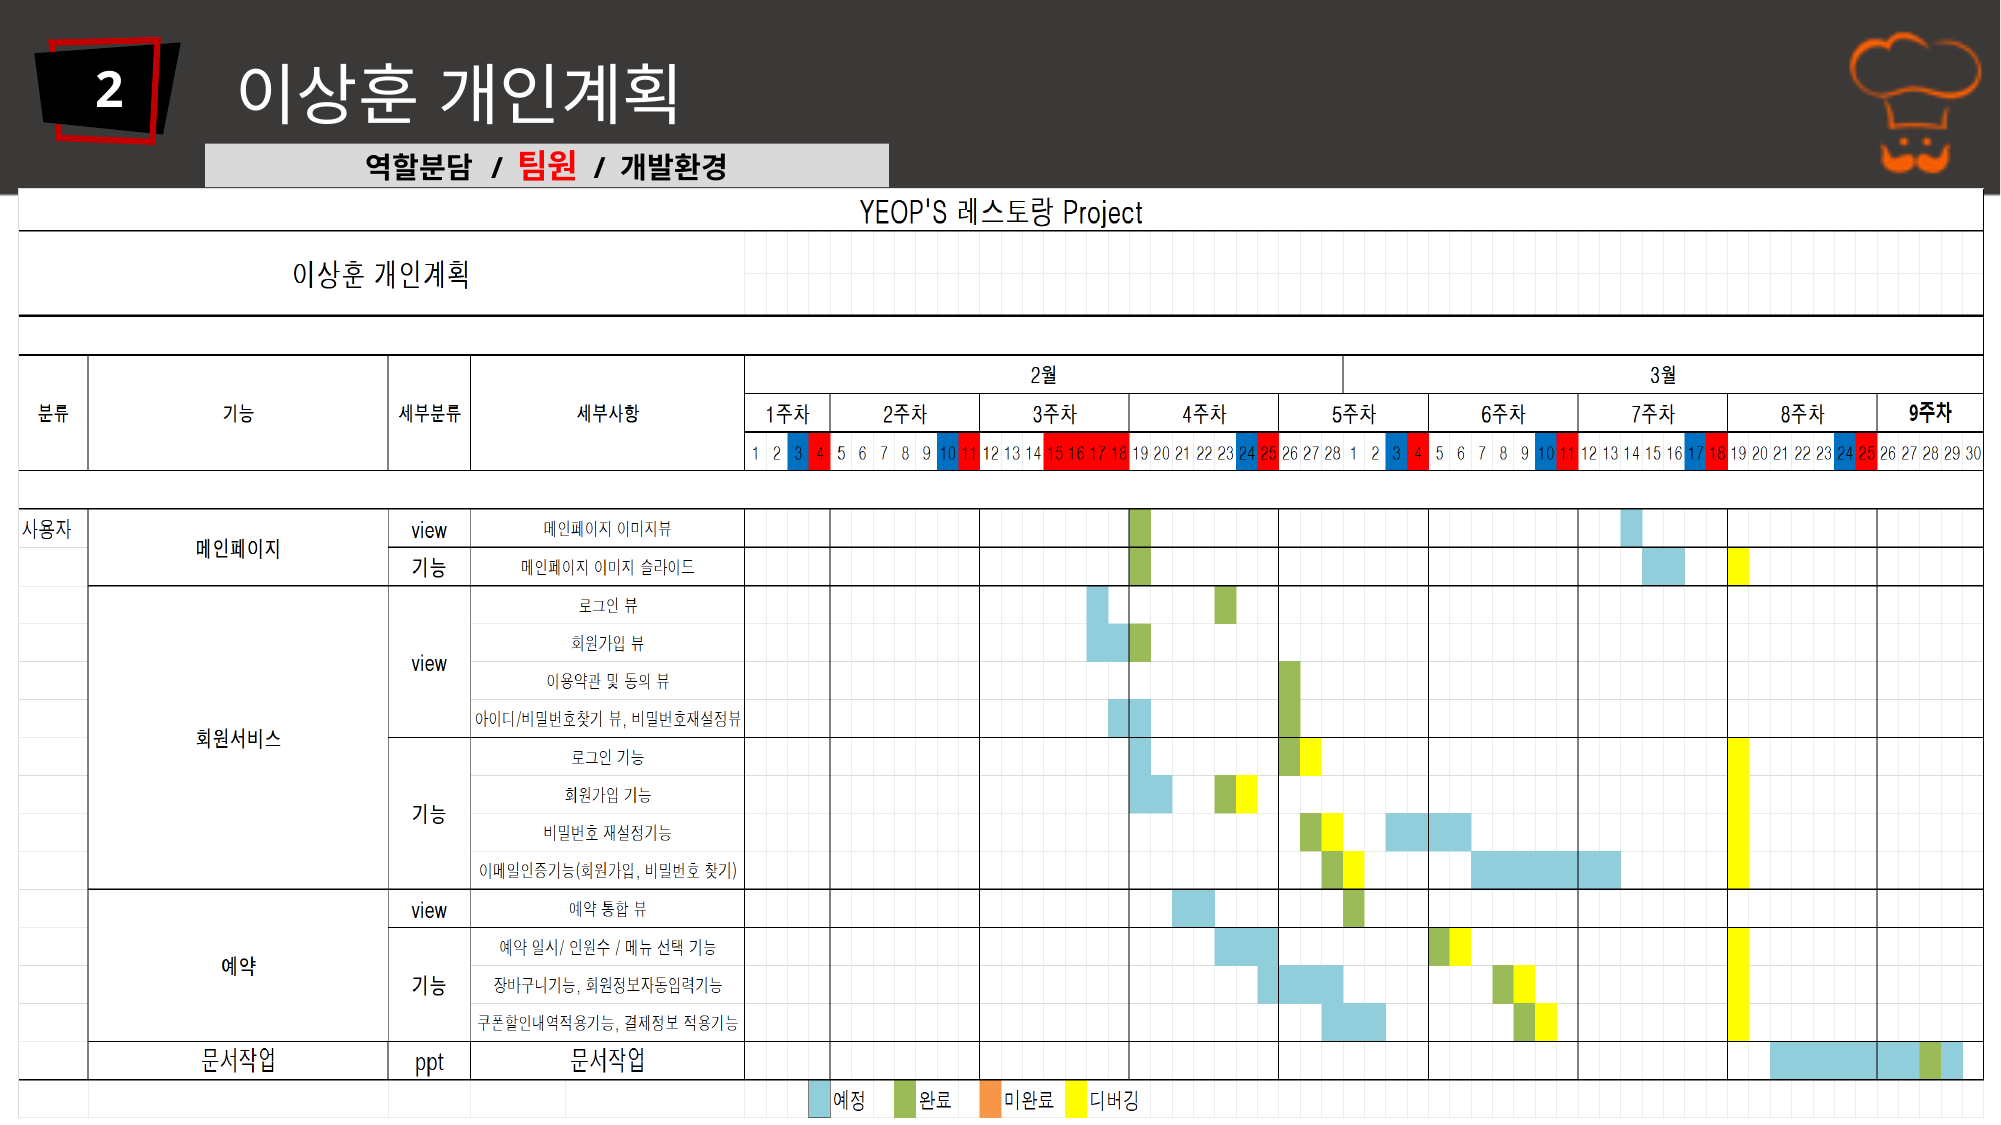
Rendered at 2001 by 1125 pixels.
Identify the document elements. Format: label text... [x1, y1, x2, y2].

text_box 역할분담 / 팀원 / 개발환경 [205, 143, 889, 188]
text_box 이상훈 개인계획 [220, 45, 700, 141]
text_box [34, 40, 181, 142]
picture [0, 0, 2001, 1125]
